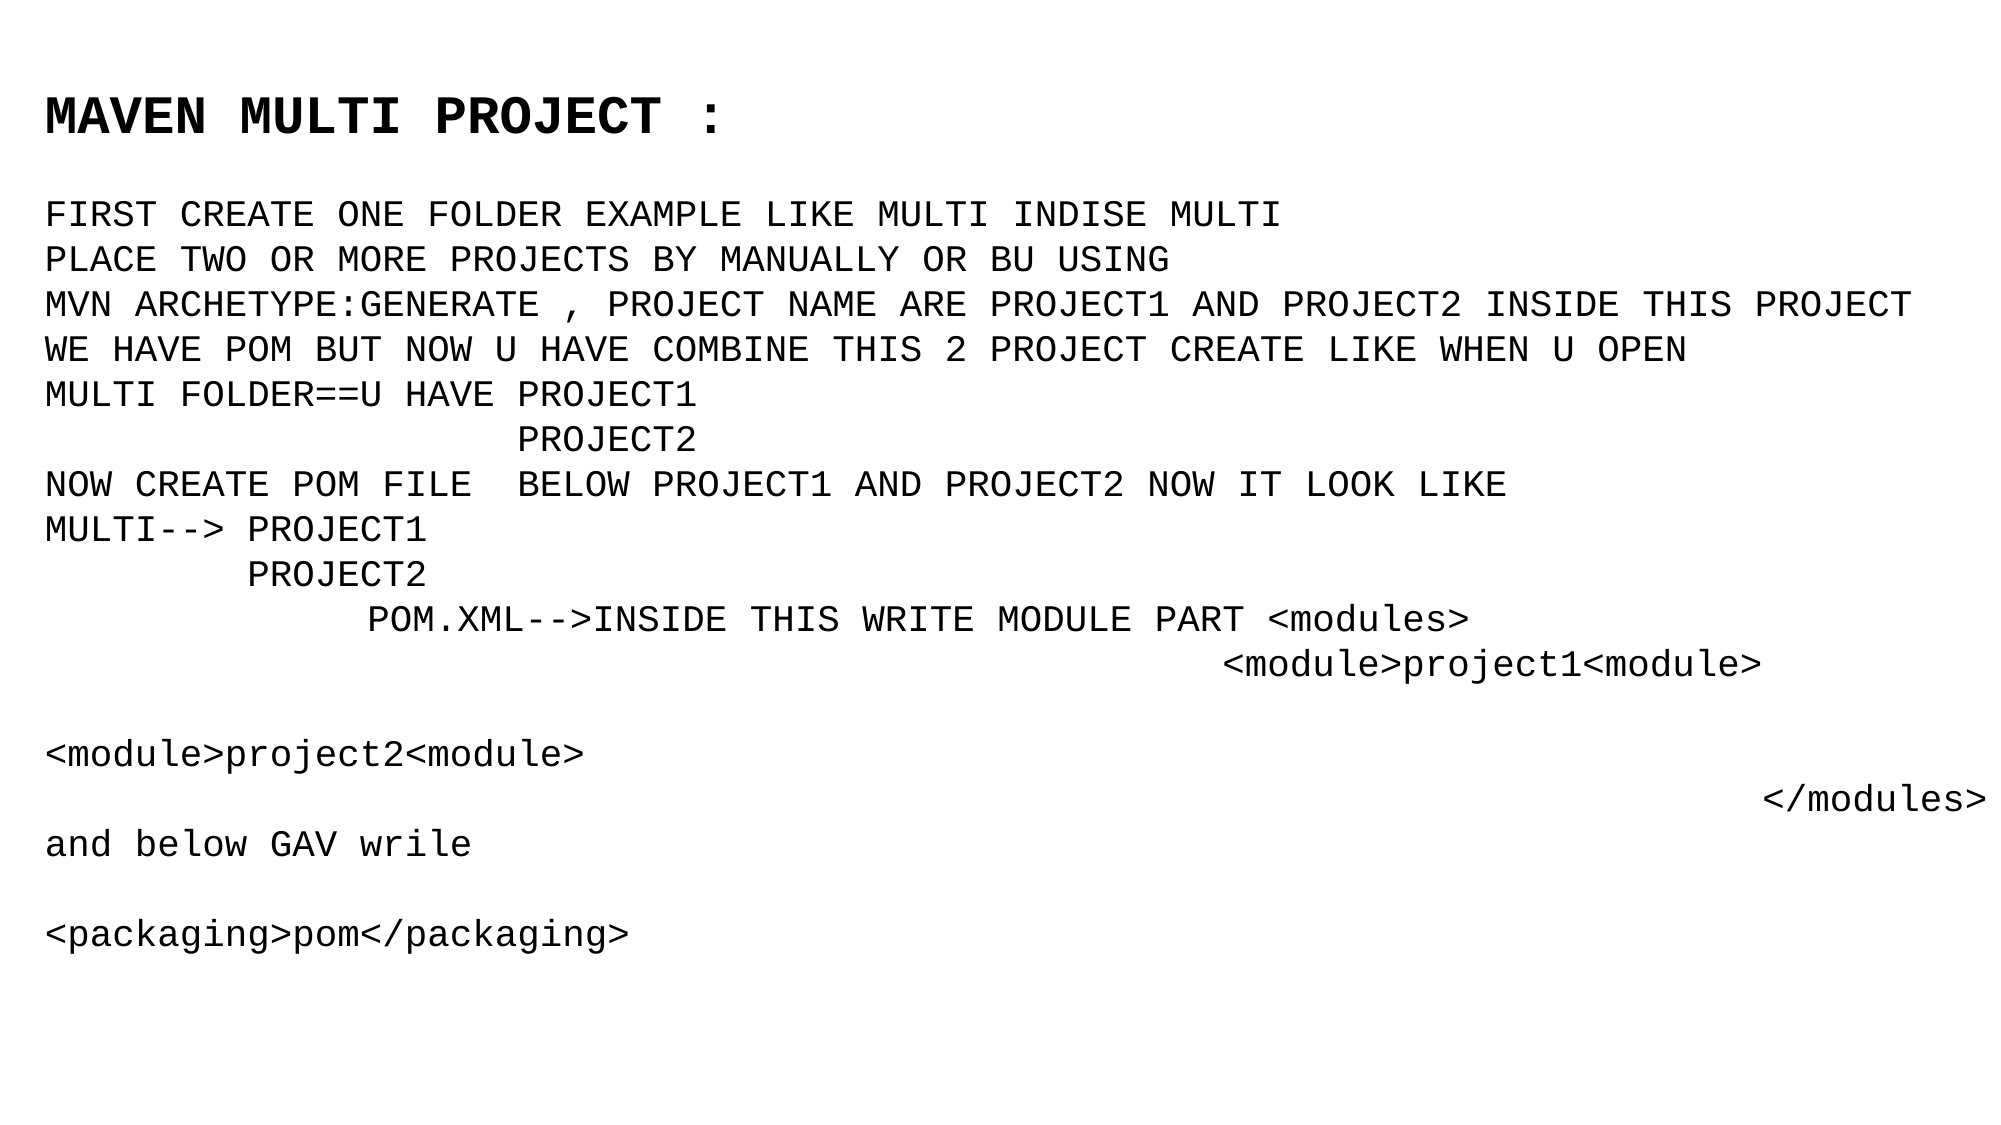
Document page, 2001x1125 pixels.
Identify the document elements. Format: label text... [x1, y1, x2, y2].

text_box MAVEN MULTI PROJECT : FIRST CREATE ONE FOLDER EXAMPLE LIKE MULTI INDISE MULTI PLACE TWO OR MORE PROJECTS BY MANUALLY OR BU USING MVN ARCHETYPE:GENERATE , PROJECT NAME ARE PROJECT1 AND PROJECT2 INSIDE THIS PROJECT WE HAVE POM BUT NOW U HAVE COMBINE THIS 2 PROJECT CREATE LIKE WHEN U OPEN MULTI FOLDER==U HAVE PROJECT1 PROJECT2 NOW CREATE POM FILE BELOW PROJECT1 AND PROJECT2 NOW IT LOOK LIKE MULTI--> PROJECT1 PROJECT2 POM.XML-->INSIDE THIS WRITE MODULE PART <modules> <module>project1<module> <module>project2<module> </modules> and below GAV wrile <packaging>pom</packaging> [29, 27, 2000, 962]
